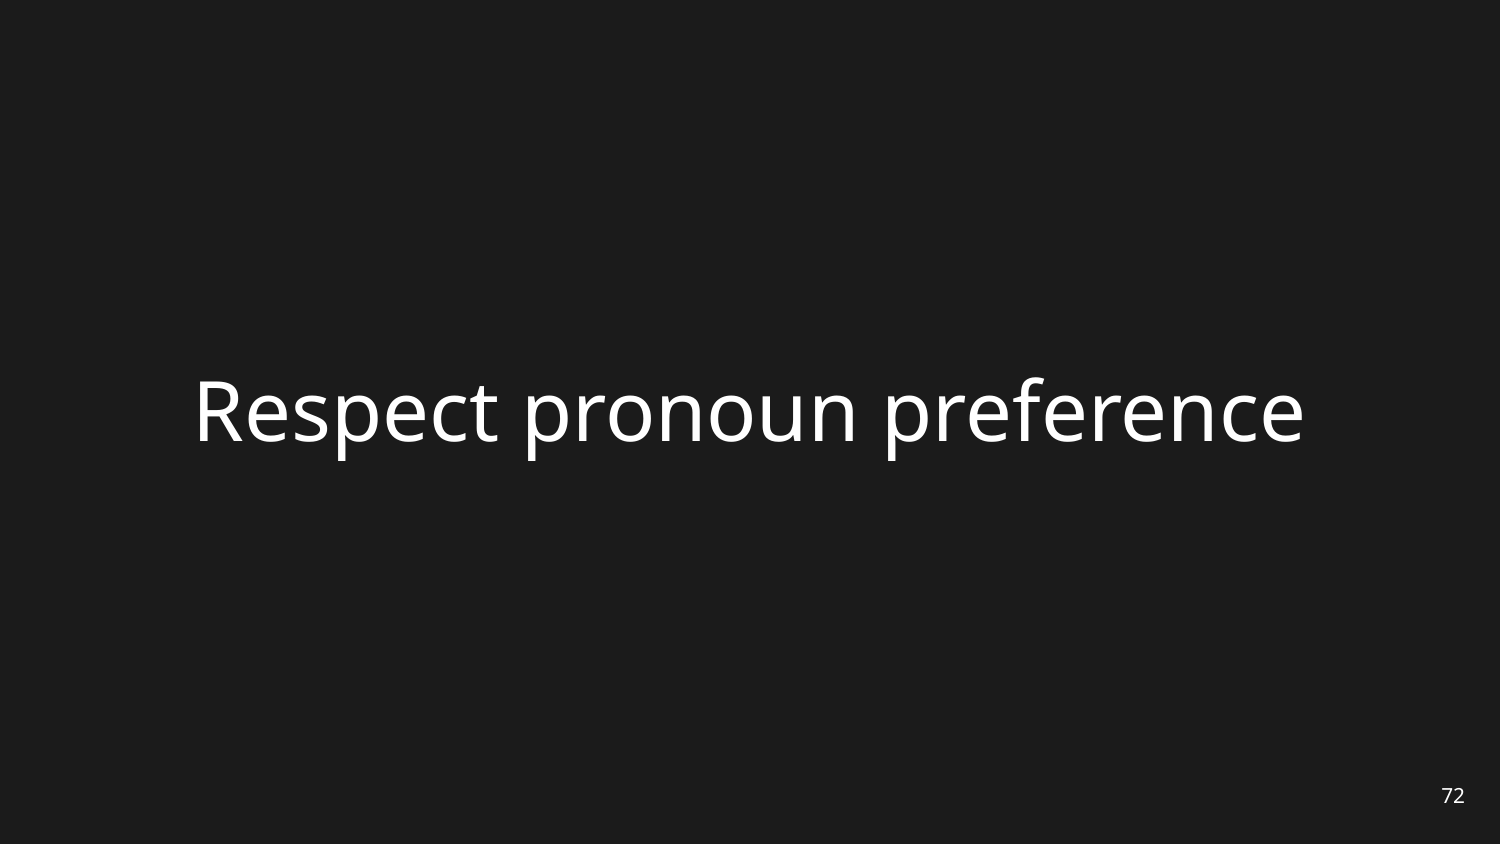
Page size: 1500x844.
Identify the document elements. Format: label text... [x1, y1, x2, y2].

slide_number 72 [1389, 764, 1480, 830]
title Respect pronoun preference [51, 72, 1449, 753]
